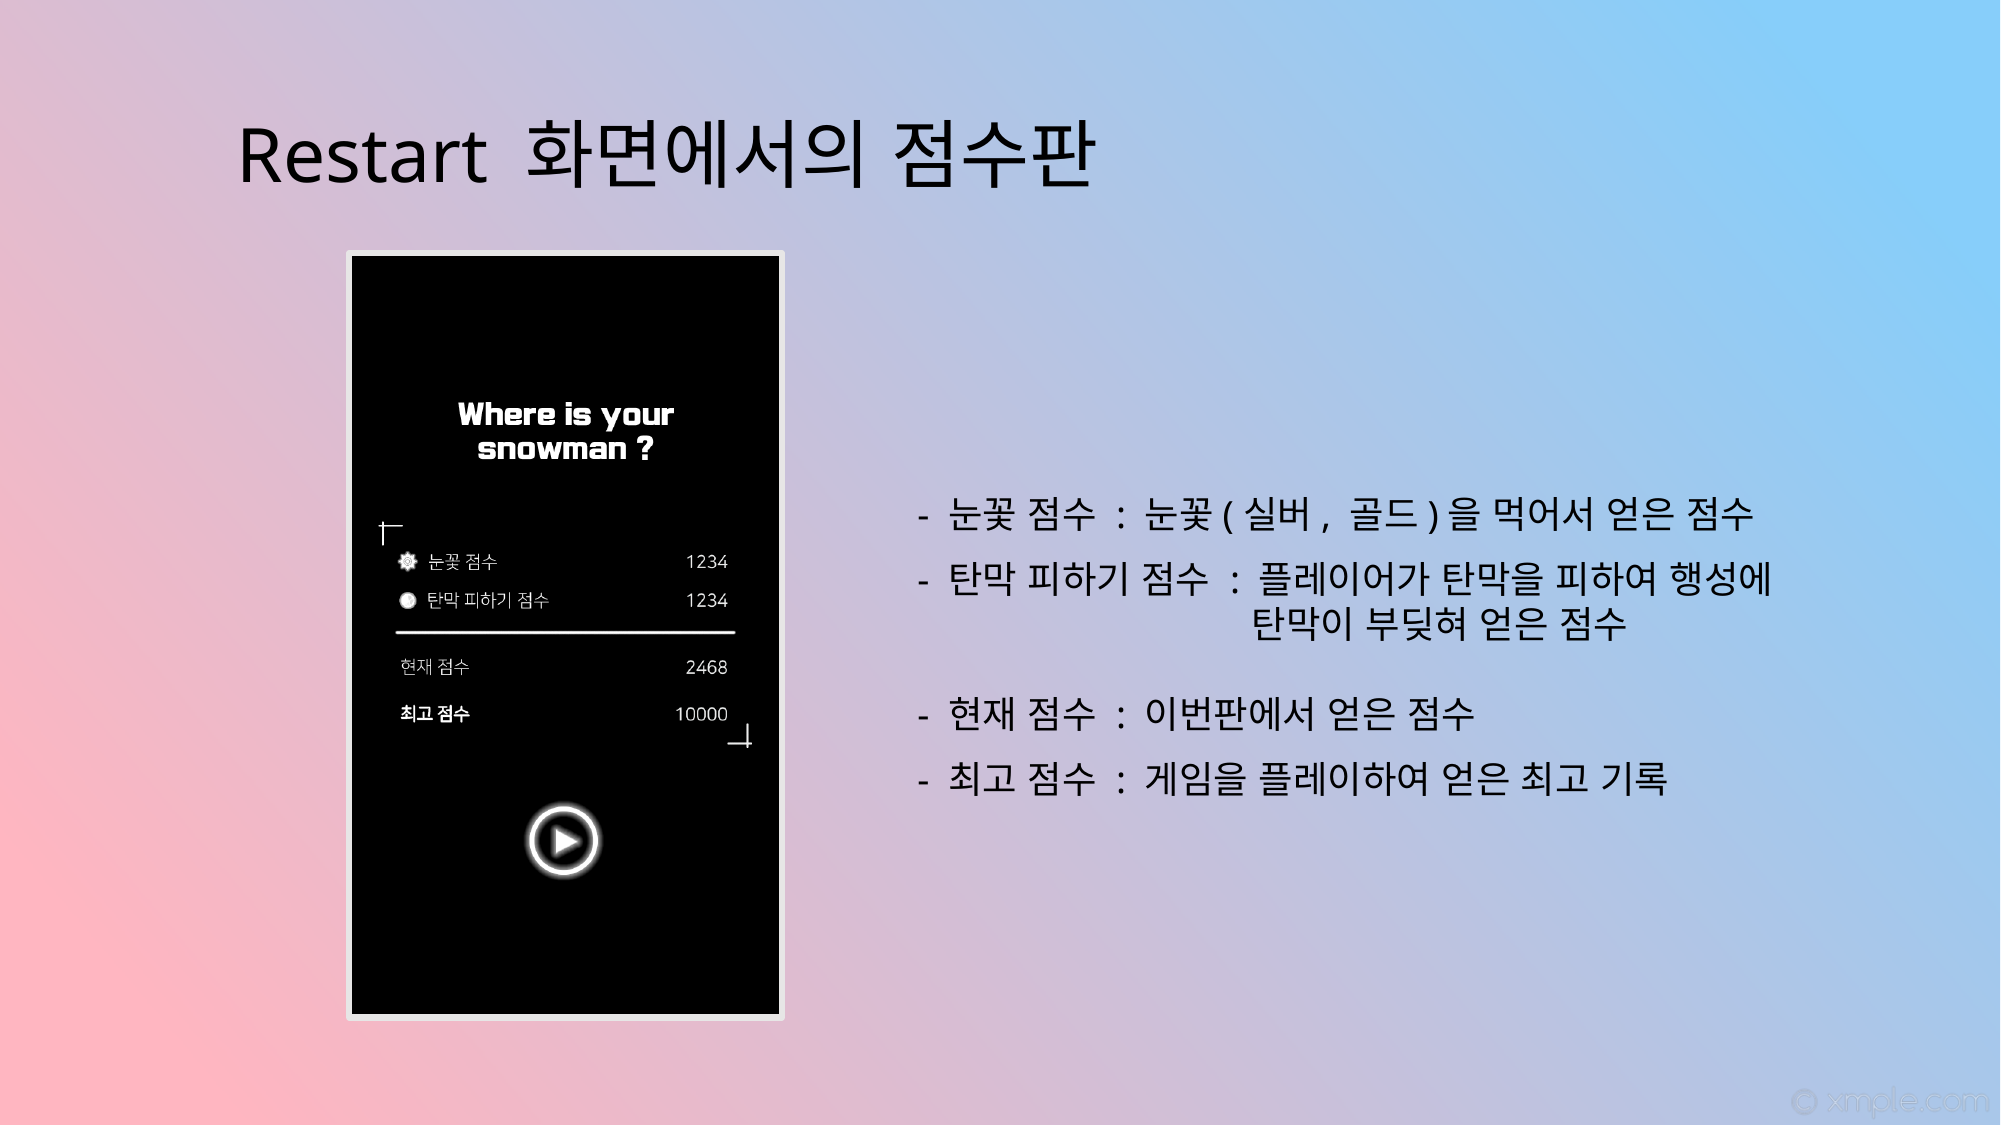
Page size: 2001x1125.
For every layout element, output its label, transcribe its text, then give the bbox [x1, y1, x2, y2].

text_box Restart 화면에서의 점수판 [221, 99, 1114, 205]
picture [0, 0, 2001, 1125]
text_box - 눈꽃 점수 : 눈꽃(실버, 골드)을 먹어서 얻은 점수 - 탄막 피하기 점수 : 플레이어가 탄막을 피하여 행성에 탄막이 부딪혀 얻은 점수 - 현재 점수 : 이번판에서 얻은 점수 - 최고 점수 : 게임을 플레이하여 얻은 최고 기록 [902, 484, 1789, 809]
